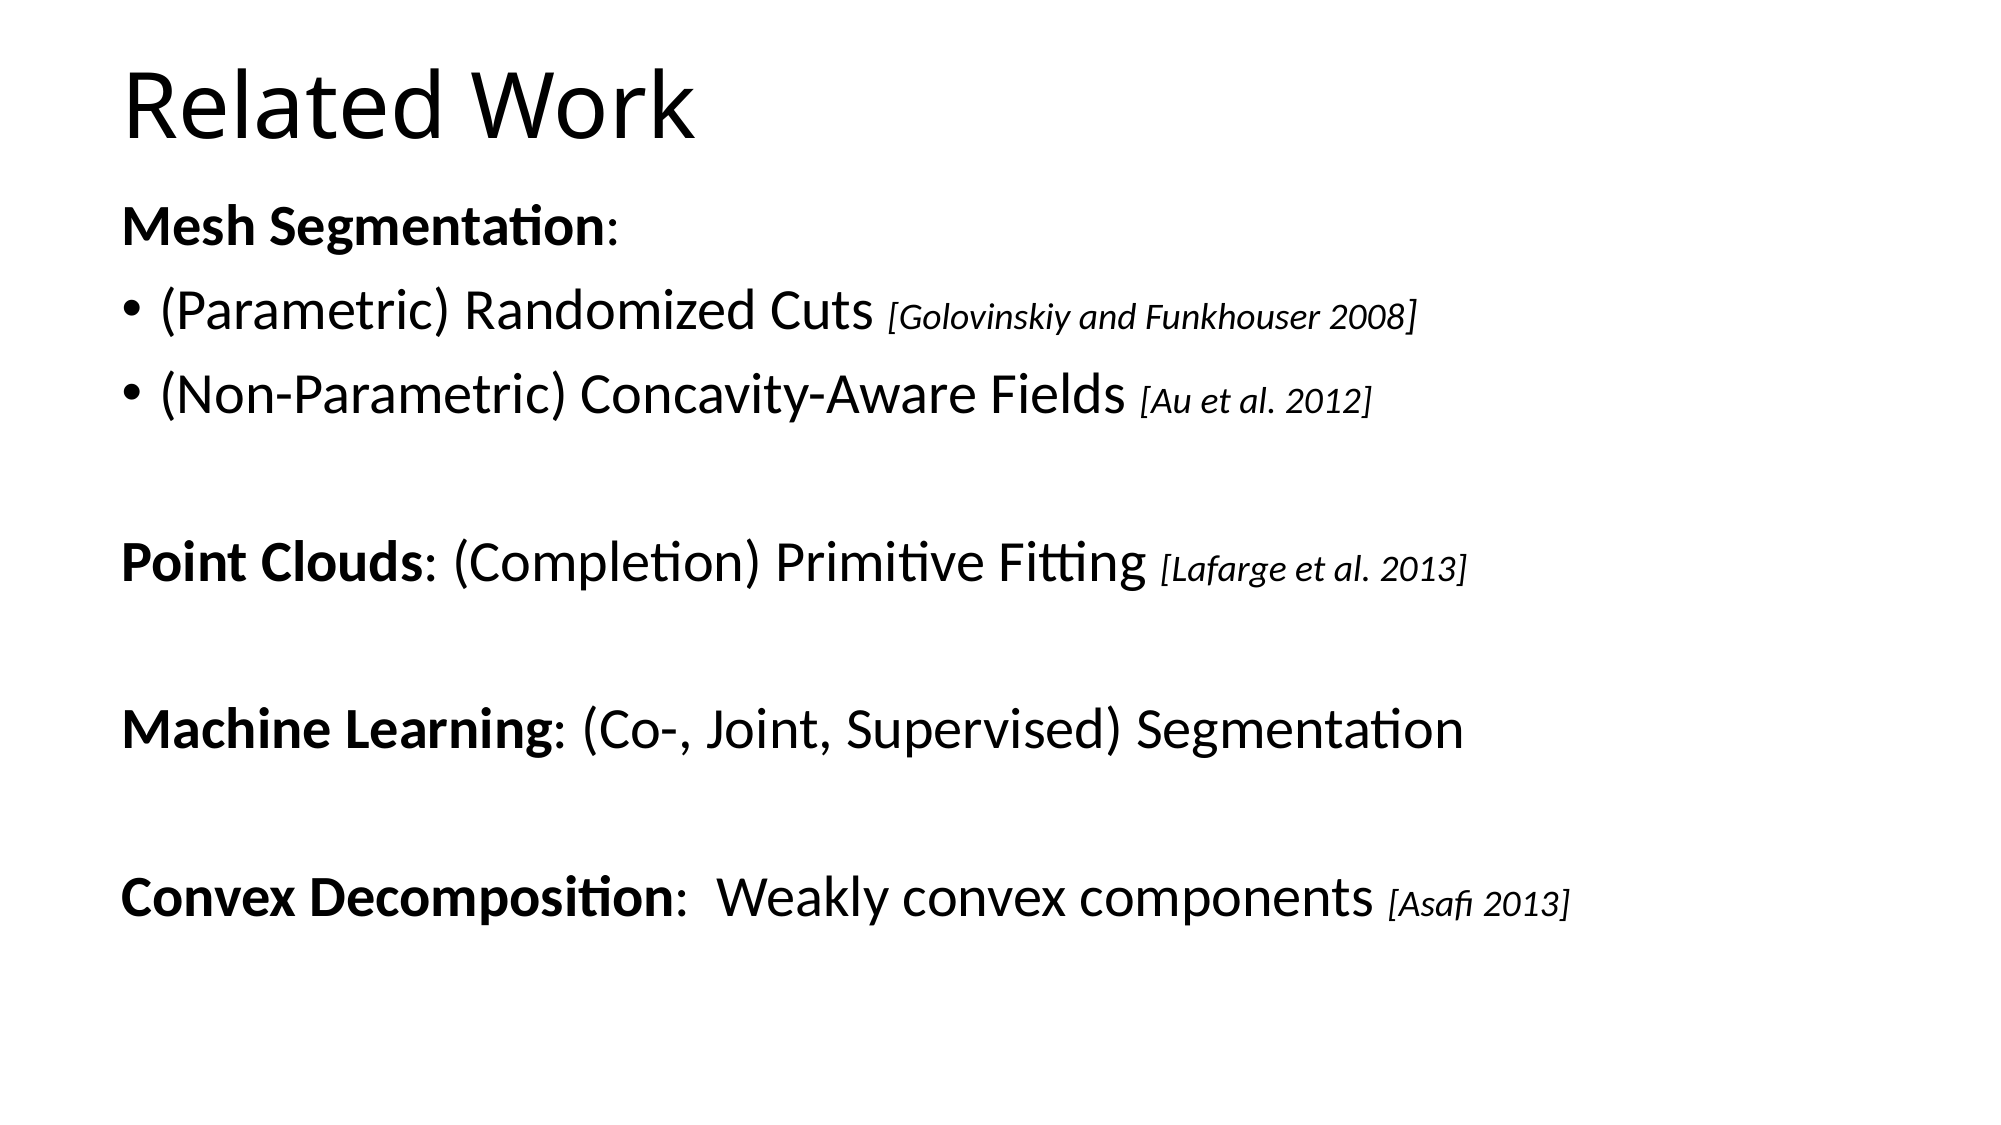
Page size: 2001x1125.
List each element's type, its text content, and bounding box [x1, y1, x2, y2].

list Mesh Segmentation: (Parametric) Randomized Cuts [Golovinskiy and Funkhouser 2008] (Non-Parametric) Concavity-Aware Fields [Au et al. 2012] Point Clouds: (Completion) Primitive Fitting [Lafarge et al. 2013] Machine Learning: (Co-, Joint, Supervised) Segmentation Convex Decomposition: Weakly convex components [Asafi 2013] [106, 188, 1832, 1063]
title Related Work [106, 0, 1832, 188]
